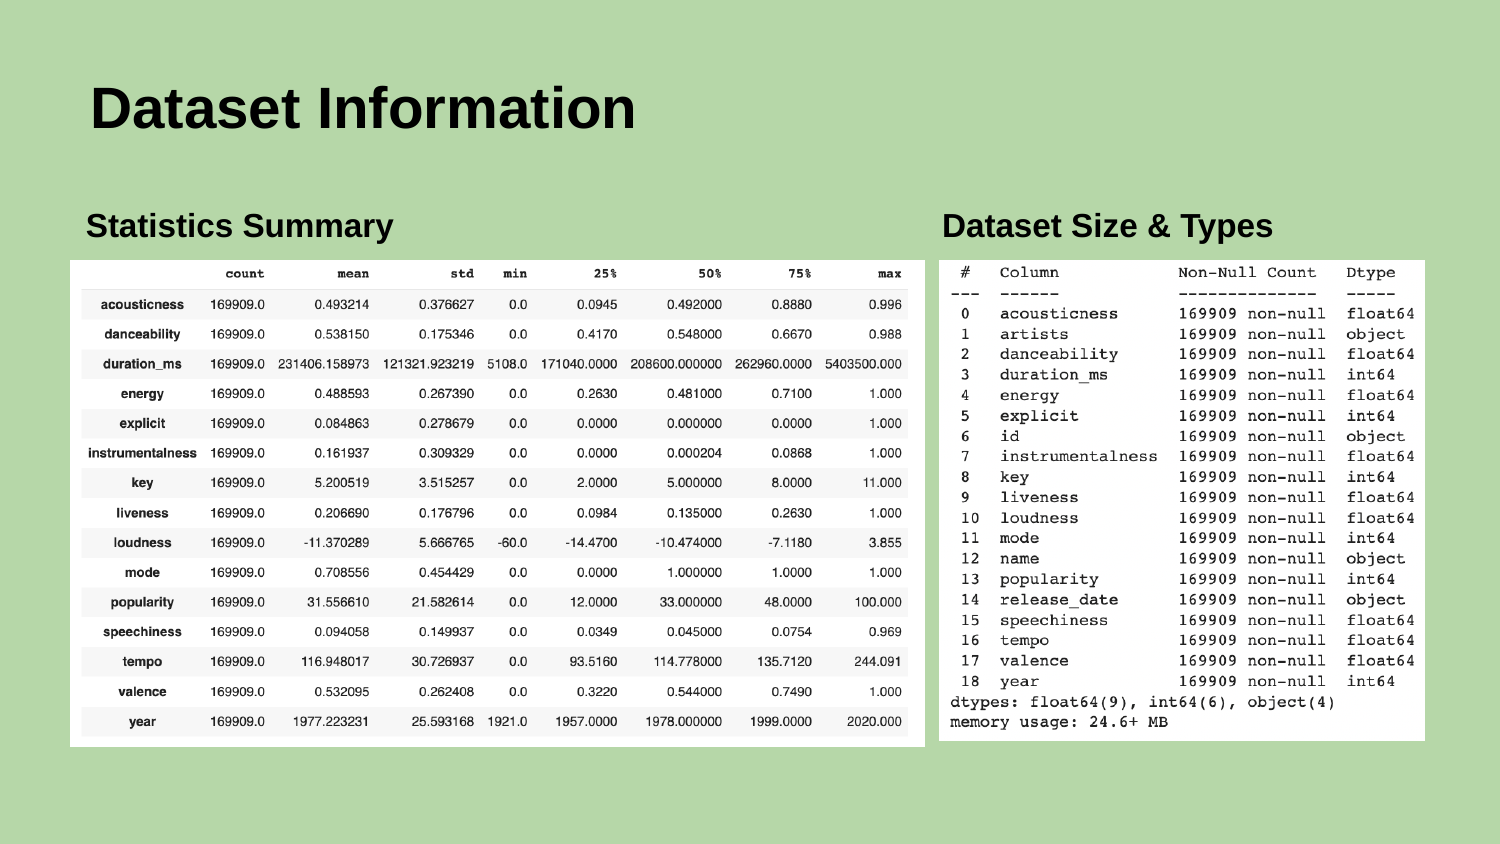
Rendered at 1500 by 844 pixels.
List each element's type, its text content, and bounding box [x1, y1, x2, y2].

title Dataset Information [75, 60, 1500, 172]
text_box Statistics Summary [70, 189, 515, 259]
text_box Dataset Size & Types [926, 189, 1371, 260]
picture [70, 259, 925, 747]
picture [939, 259, 1425, 741]
